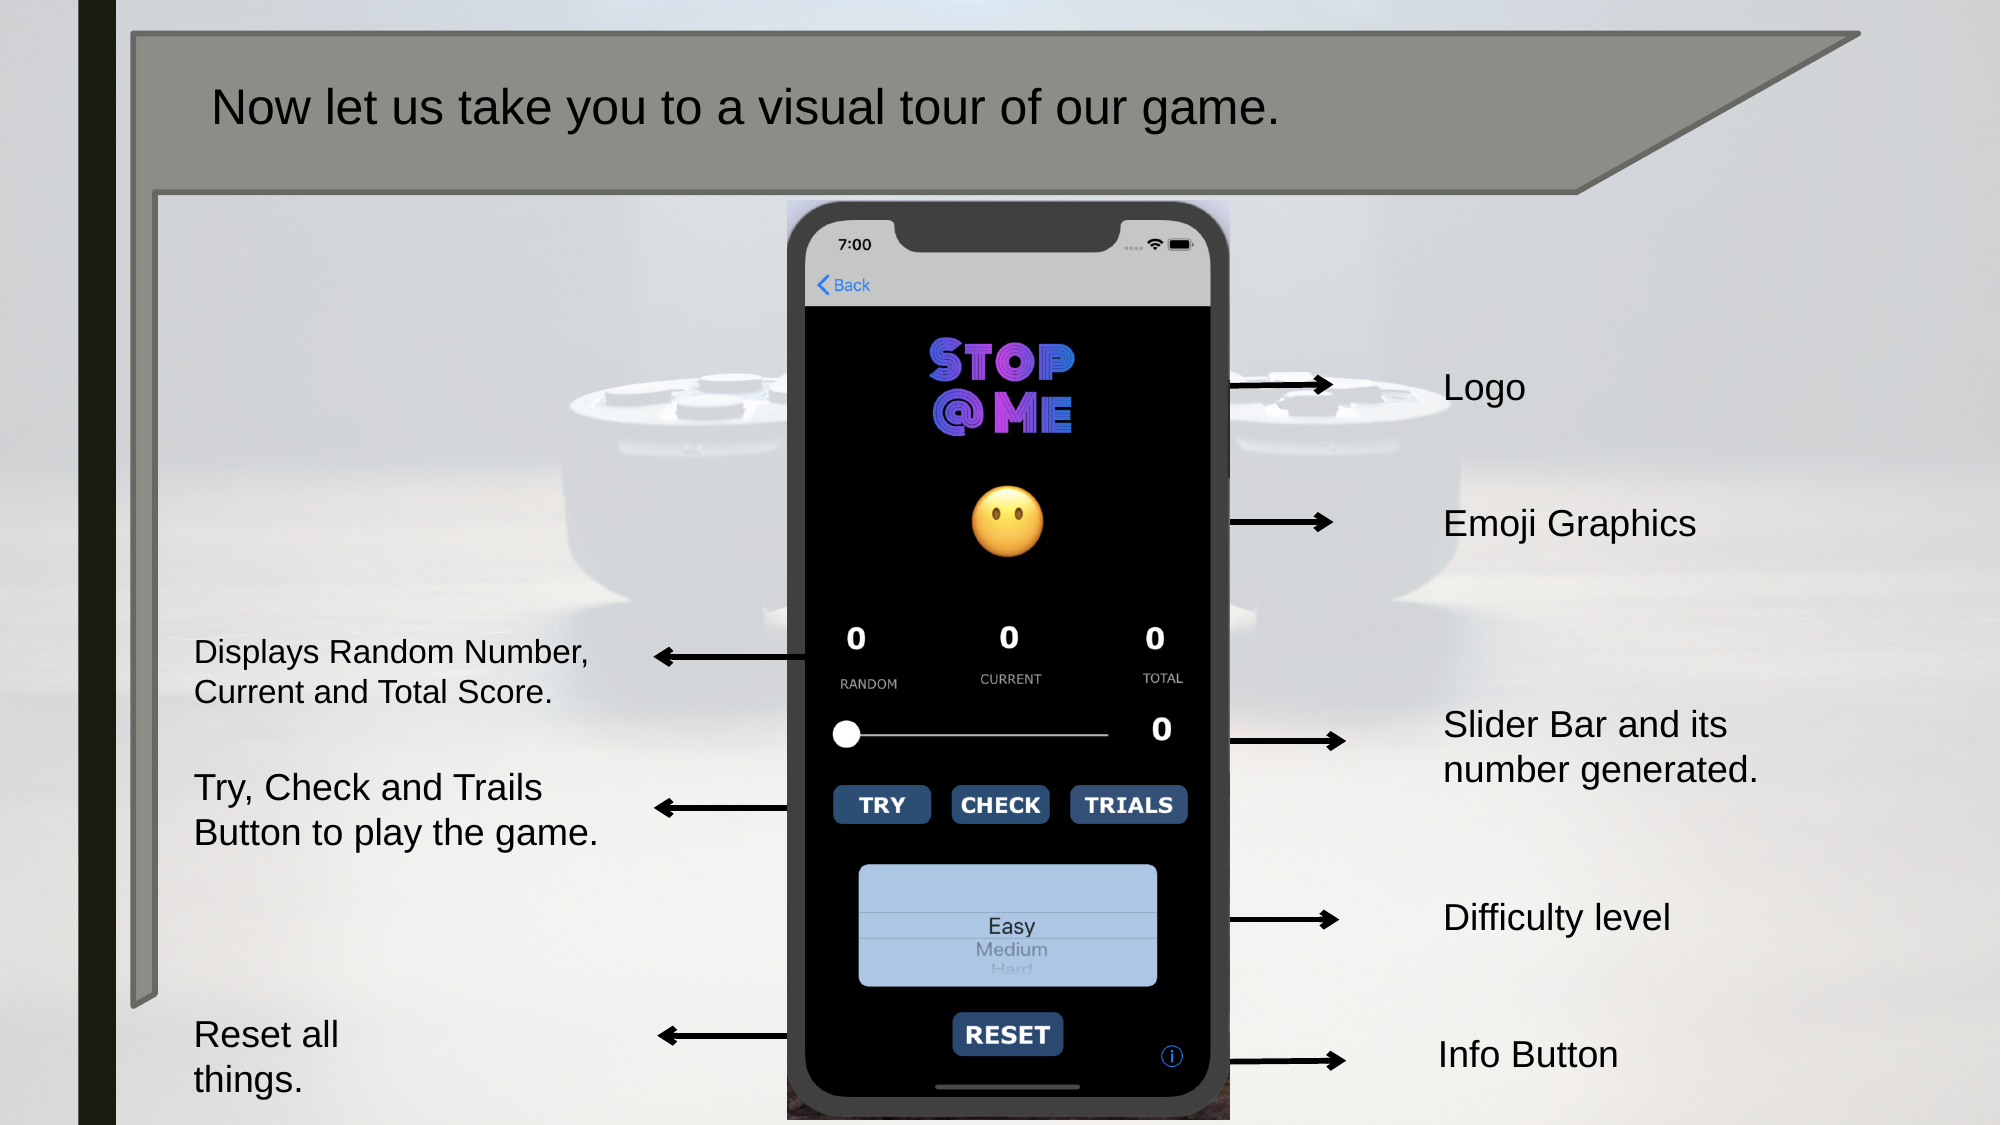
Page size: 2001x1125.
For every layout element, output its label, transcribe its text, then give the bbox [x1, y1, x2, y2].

text_box Info Button [1423, 1023, 1862, 1083]
text_box Logo [1428, 355, 1547, 415]
text_box Slider Bar and its number generated. [1428, 692, 1867, 798]
text_box Now let us take you to a visual tour of our game. [196, 66, 1579, 142]
text_box Displays Random Number, Current and Total Score. [179, 622, 625, 718]
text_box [1230, 384, 1334, 388]
text_box [130, 30, 1861, 1009]
text_box Difficulty level [1428, 885, 1867, 946]
text_box Try, Check and Trails Button to play the game. [178, 755, 654, 861]
picture [787, 200, 1230, 1120]
text_box Emoji Graphics [1428, 491, 1718, 552]
text_box Reset all things. [178, 1002, 474, 1108]
